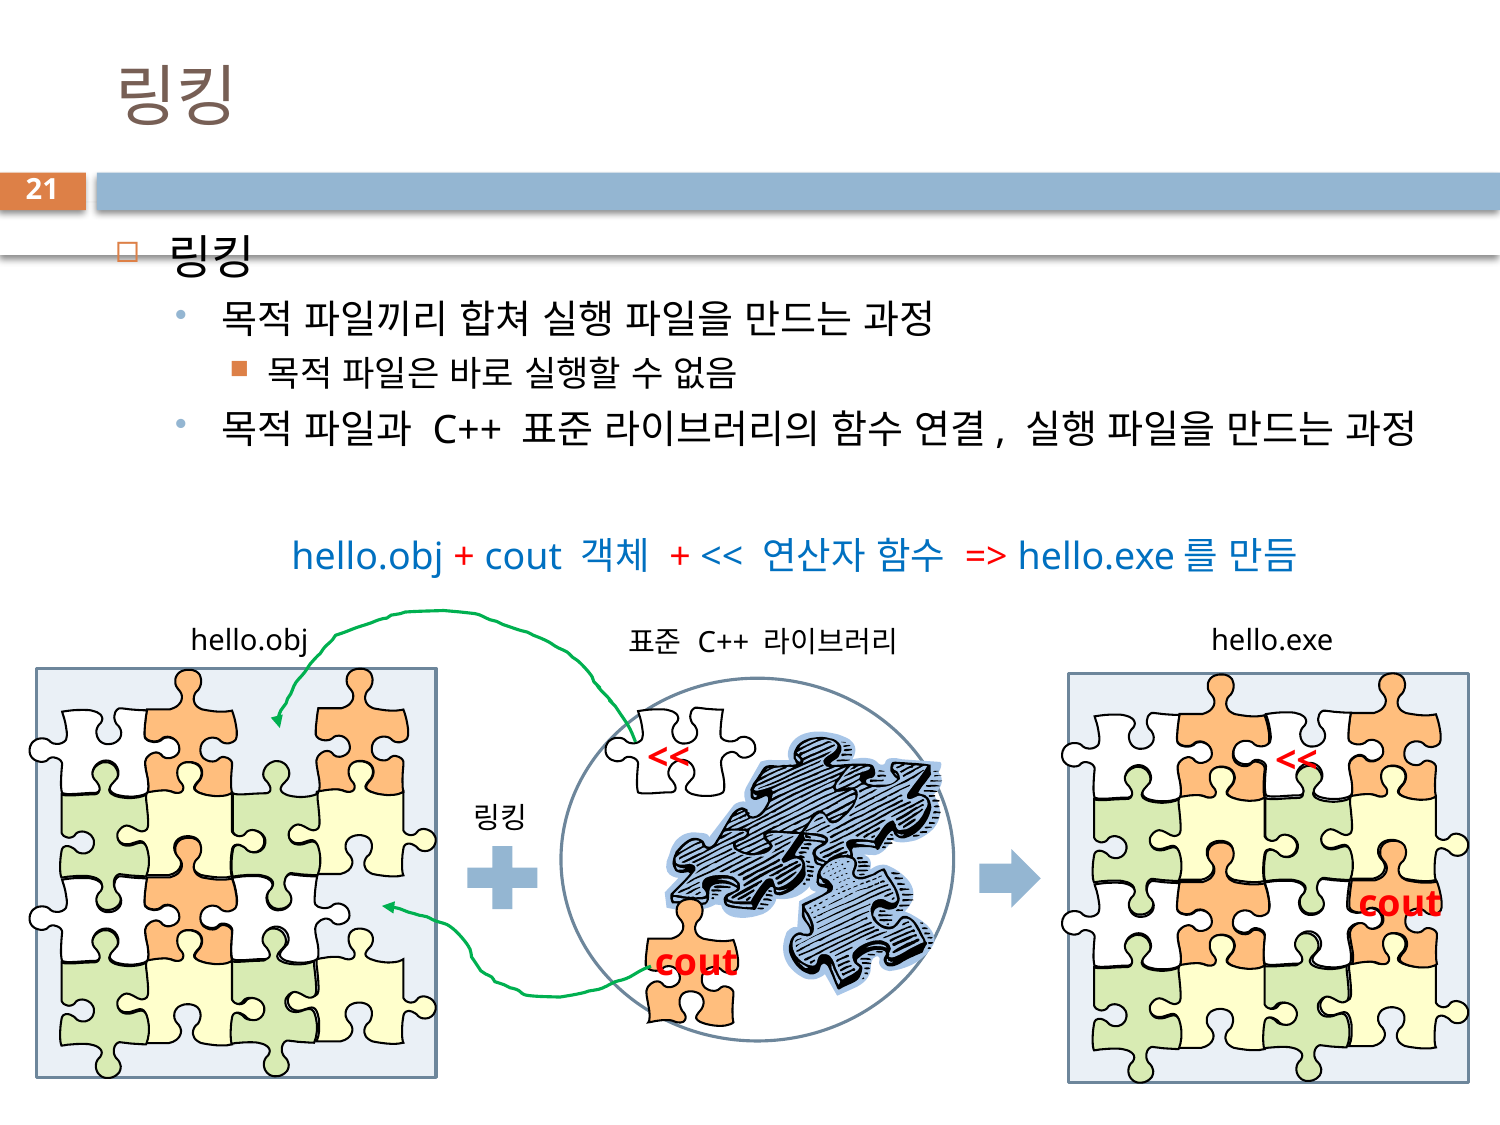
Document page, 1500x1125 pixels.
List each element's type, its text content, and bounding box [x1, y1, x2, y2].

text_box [645, 898, 748, 1026]
text_box [613, 974, 639, 1007]
text_box 링킹 [458, 791, 543, 842]
text_box [559, 749, 651, 963]
text_box hello.obj + cout 객체 + << 연산자 함수 => hello.exe를 만듬 [276, 524, 1377, 585]
text_box [441, 919, 639, 999]
text_box [466, 845, 539, 911]
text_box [1232, 710, 1384, 799]
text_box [1061, 672, 1469, 1083]
text_box [306, 608, 618, 741]
text_box hello.exe [1196, 613, 1349, 664]
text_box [29, 668, 436, 1078]
text_box [649, 676, 896, 729]
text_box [1348, 840, 1452, 968]
text_box hello.obj [175, 613, 324, 664]
text_box 표준 C++ 라이브러리 [613, 616, 914, 666]
picture [657, 730, 957, 996]
text_box [704, 1005, 878, 1043]
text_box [605, 707, 756, 796]
title 링킹 [100, 37, 1438, 149]
slide_number 21 [0, 170, 87, 211]
text_box [977, 847, 1042, 910]
list 링킹 목적 파일끼리 합쳐 실행 파일을 만드는 과정 목적 파일은 바로 실행할 수 없음 목적 파일과 C++ 표준 라이브러리의 함수 연결, 실행 파일을 만드는 과정 [100, 219, 1438, 463]
